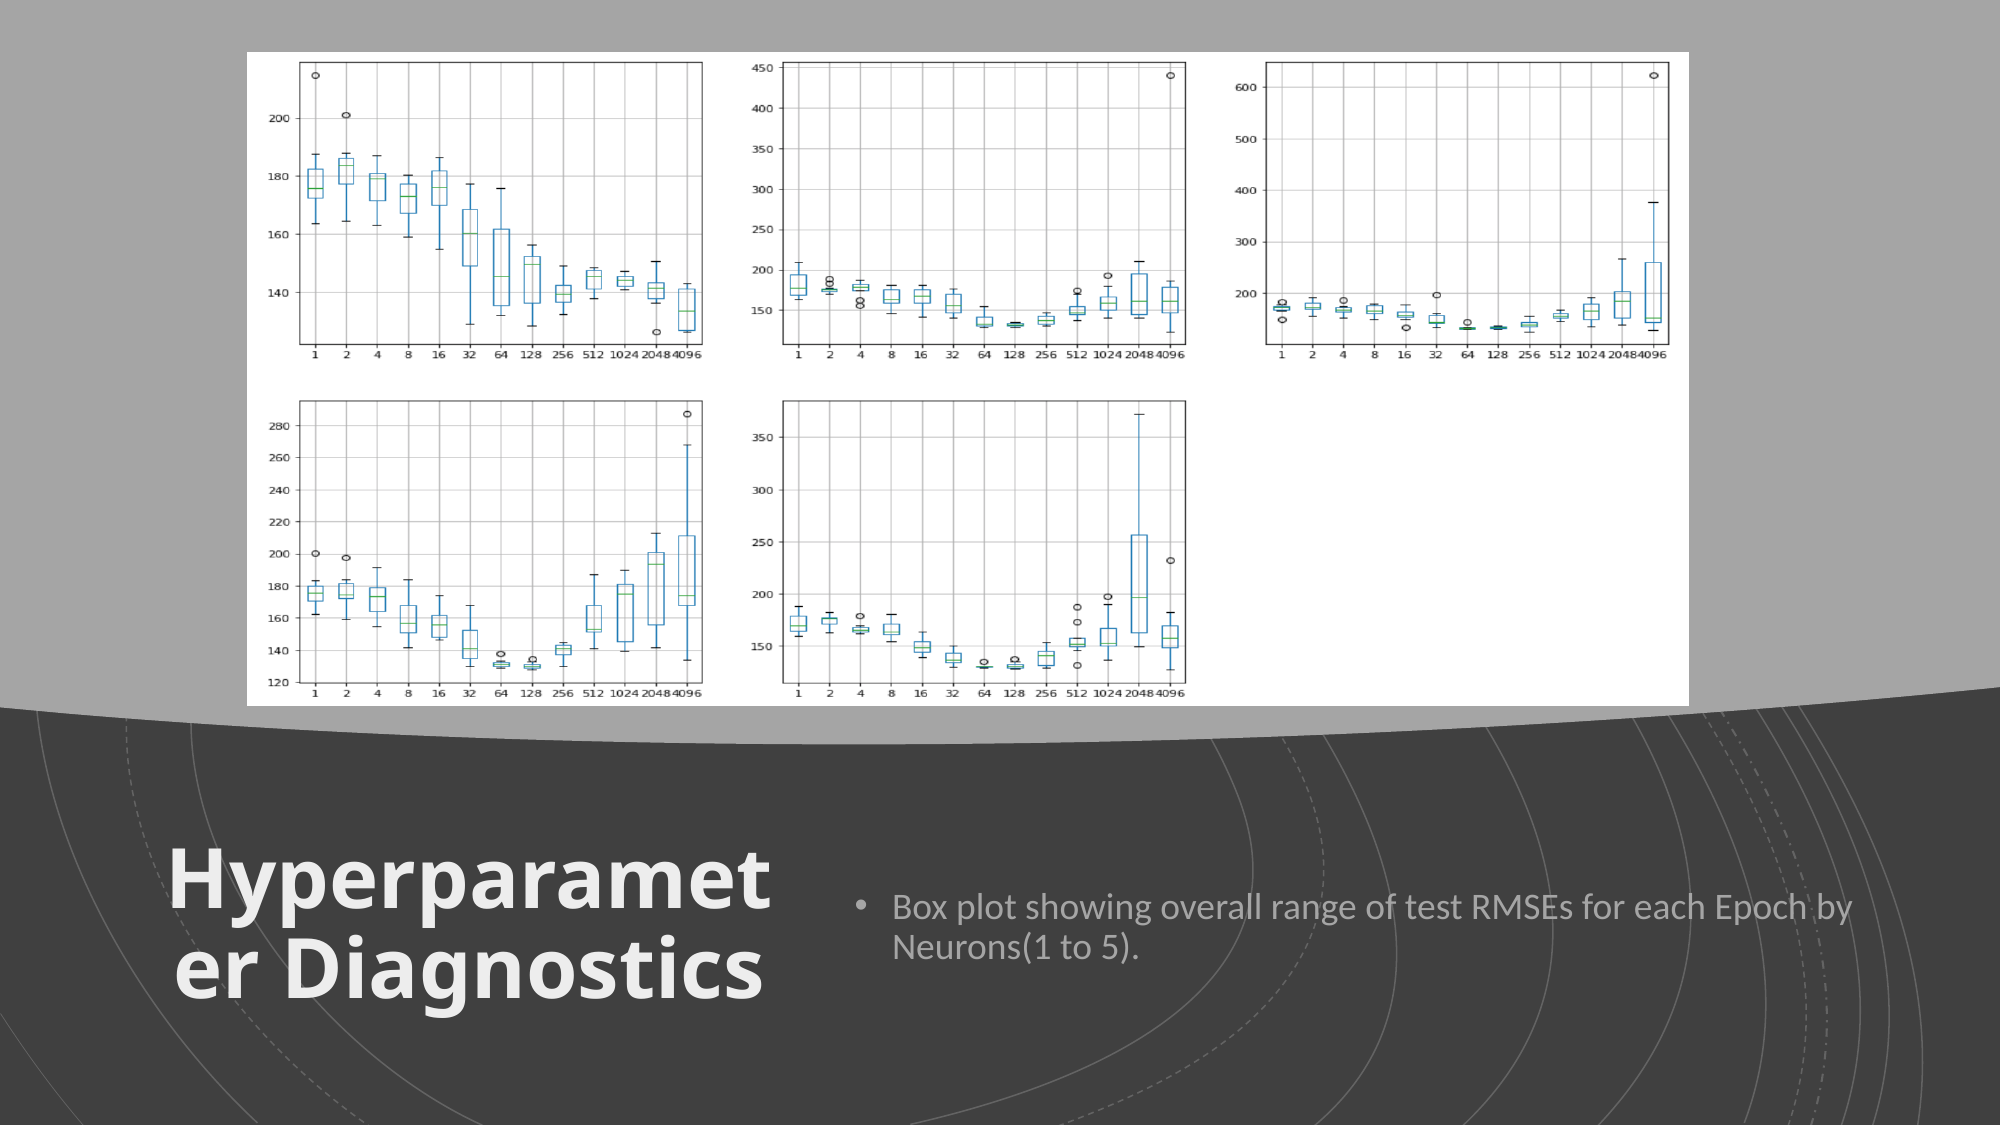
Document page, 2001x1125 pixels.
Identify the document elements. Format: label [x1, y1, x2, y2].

picture [247, 52, 1689, 706]
text_box [0, 0, 1999, 1125]
